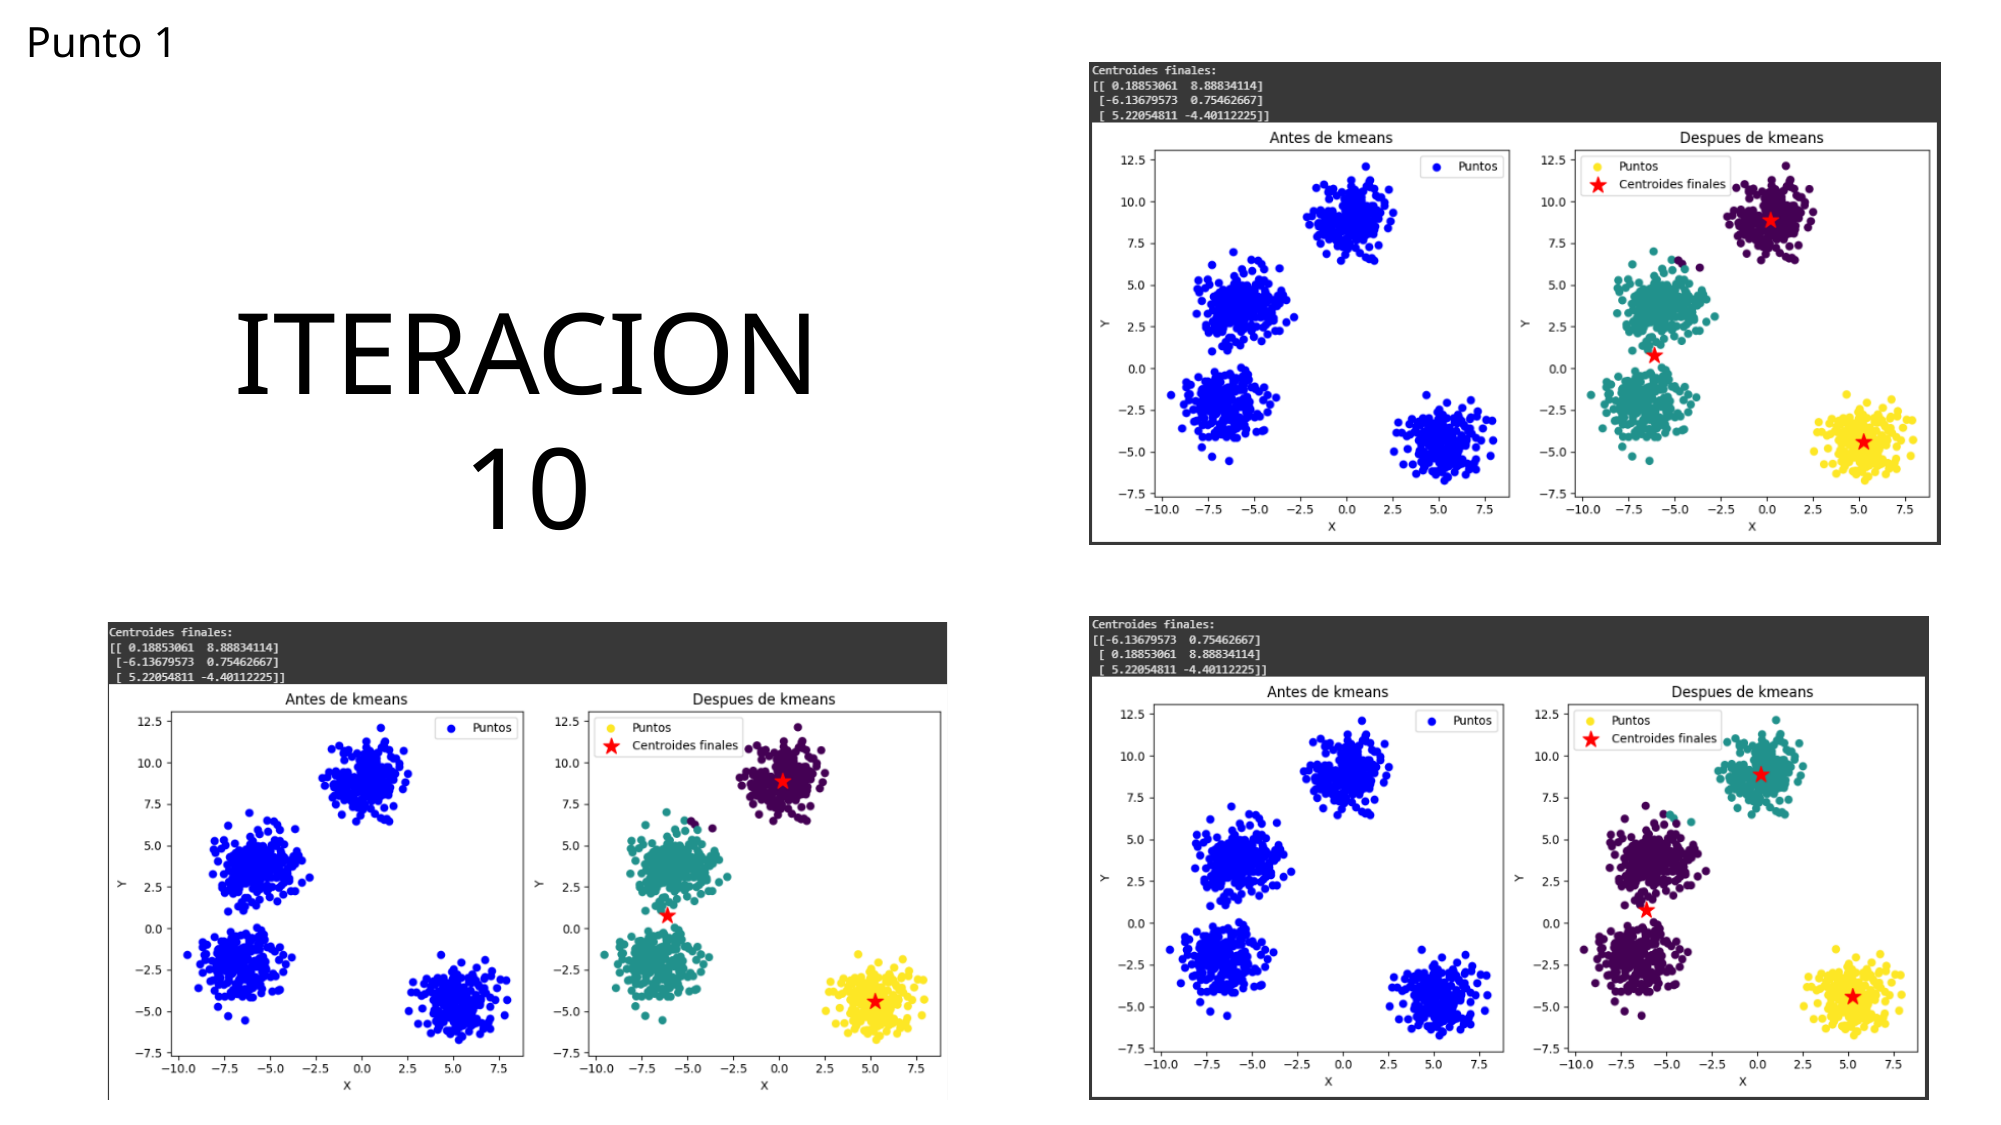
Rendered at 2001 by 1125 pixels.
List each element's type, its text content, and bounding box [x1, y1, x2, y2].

picture [1089, 616, 1929, 1100]
picture [107, 622, 948, 1100]
text_box Punto 1 [0, 7, 204, 73]
picture [1089, 62, 1941, 545]
text_box ITERACION 10 [150, 274, 905, 560]
